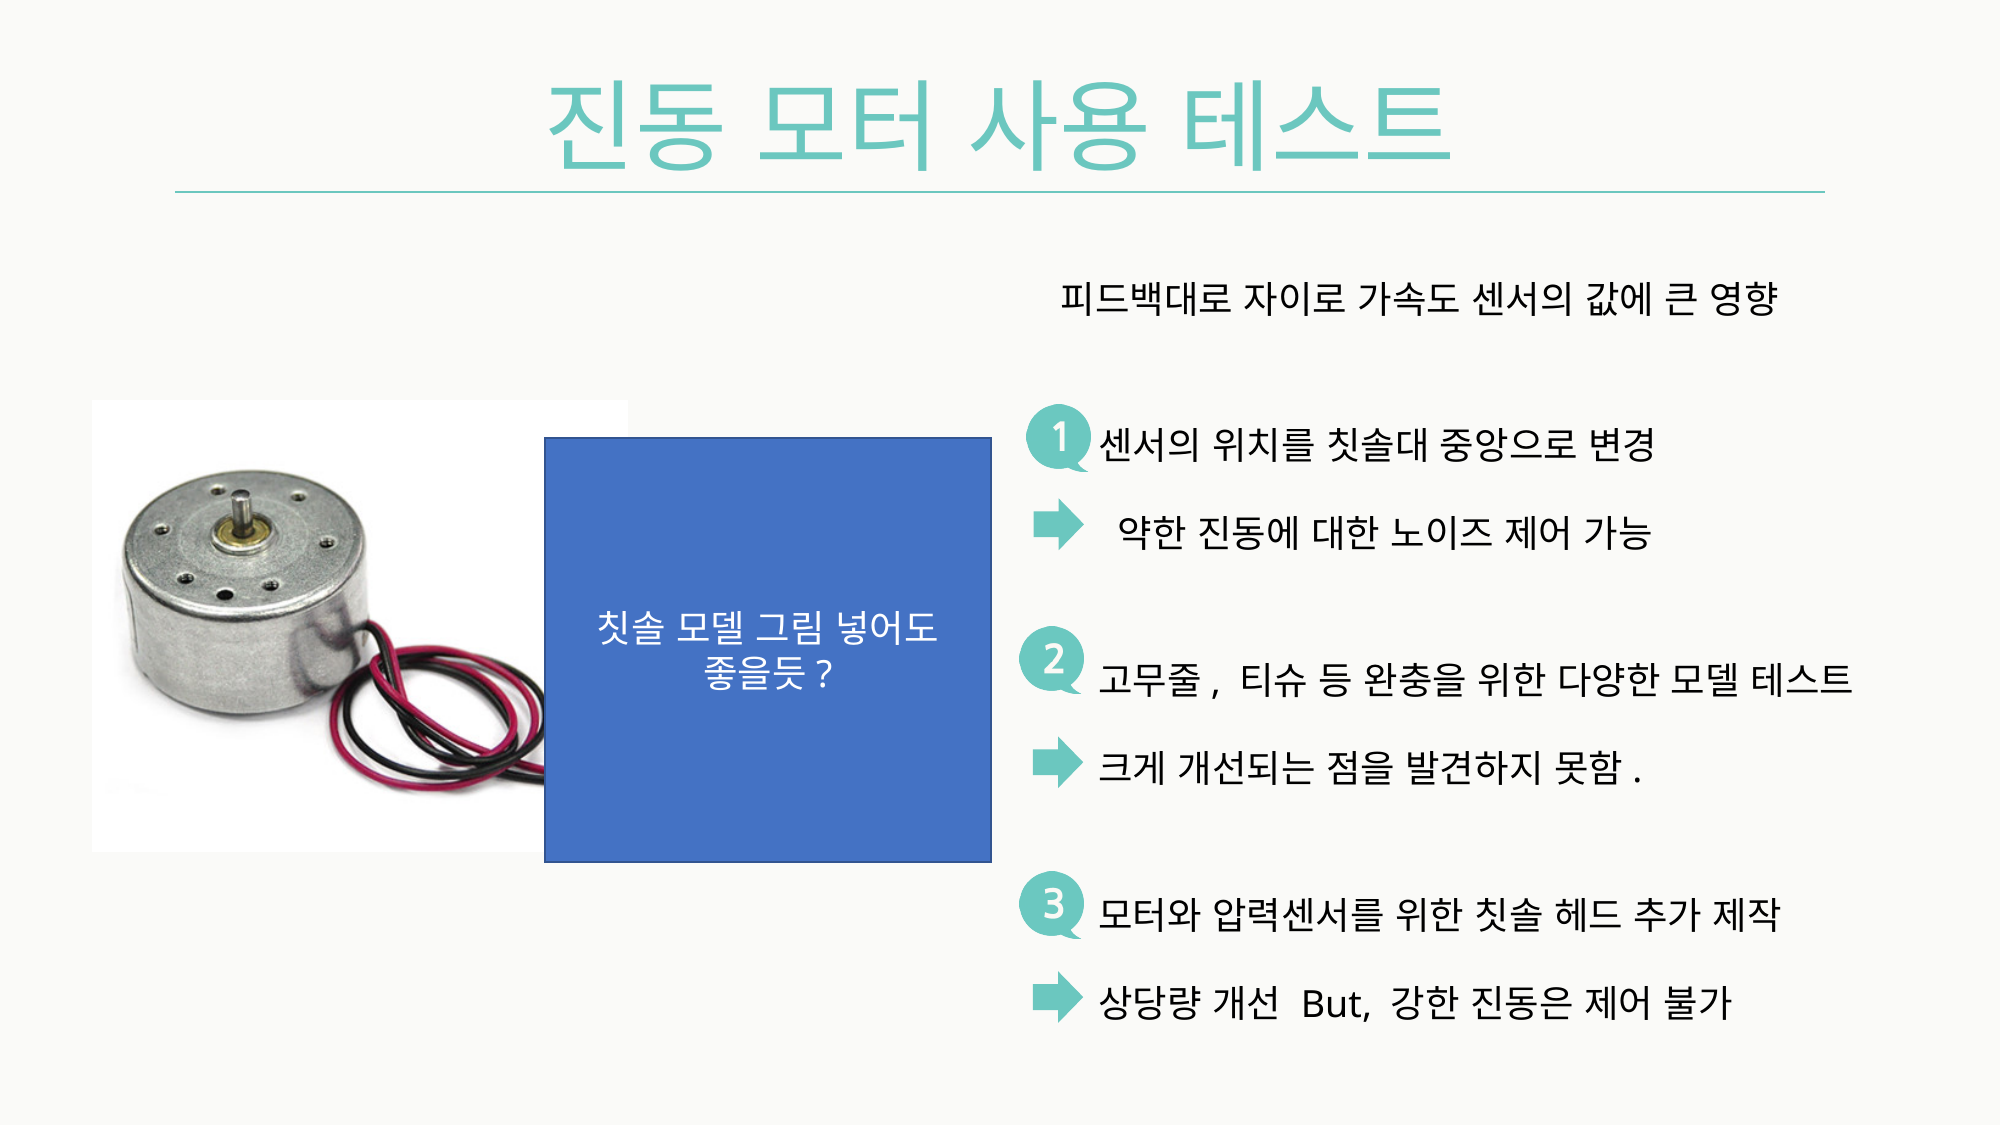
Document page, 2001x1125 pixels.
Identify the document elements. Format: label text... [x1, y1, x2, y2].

text_box [1032, 495, 1086, 553]
picture [1019, 626, 1084, 694]
picture [1026, 404, 1091, 472]
text_box [1031, 968, 1085, 1026]
text_box 피드백대로 자이로 가속도 센서의 값에 큰 영향 센서의 위치를 칫솔대 중앙으로 변경 약한 진동에 대한 노이즈 제어 가능 고무줄, 티슈 등 완충을 위한 다양한 모델 테스트 크게 개선되는 점을 발견하지 못함. 모터와 압력센서를 위한 칫솔 헤드 추가 제작 상당량 개선 But, 강한 진동은 제어 불가 [1045, 245, 1935, 1055]
text_box [1031, 733, 1085, 791]
text_box 진동 모터 사용 테스트 [529, 56, 1471, 191]
picture [92, 400, 628, 852]
text_box 칫솔 모델 그림 넣어도 좋을듯? [544, 437, 992, 863]
picture [1019, 871, 1084, 939]
